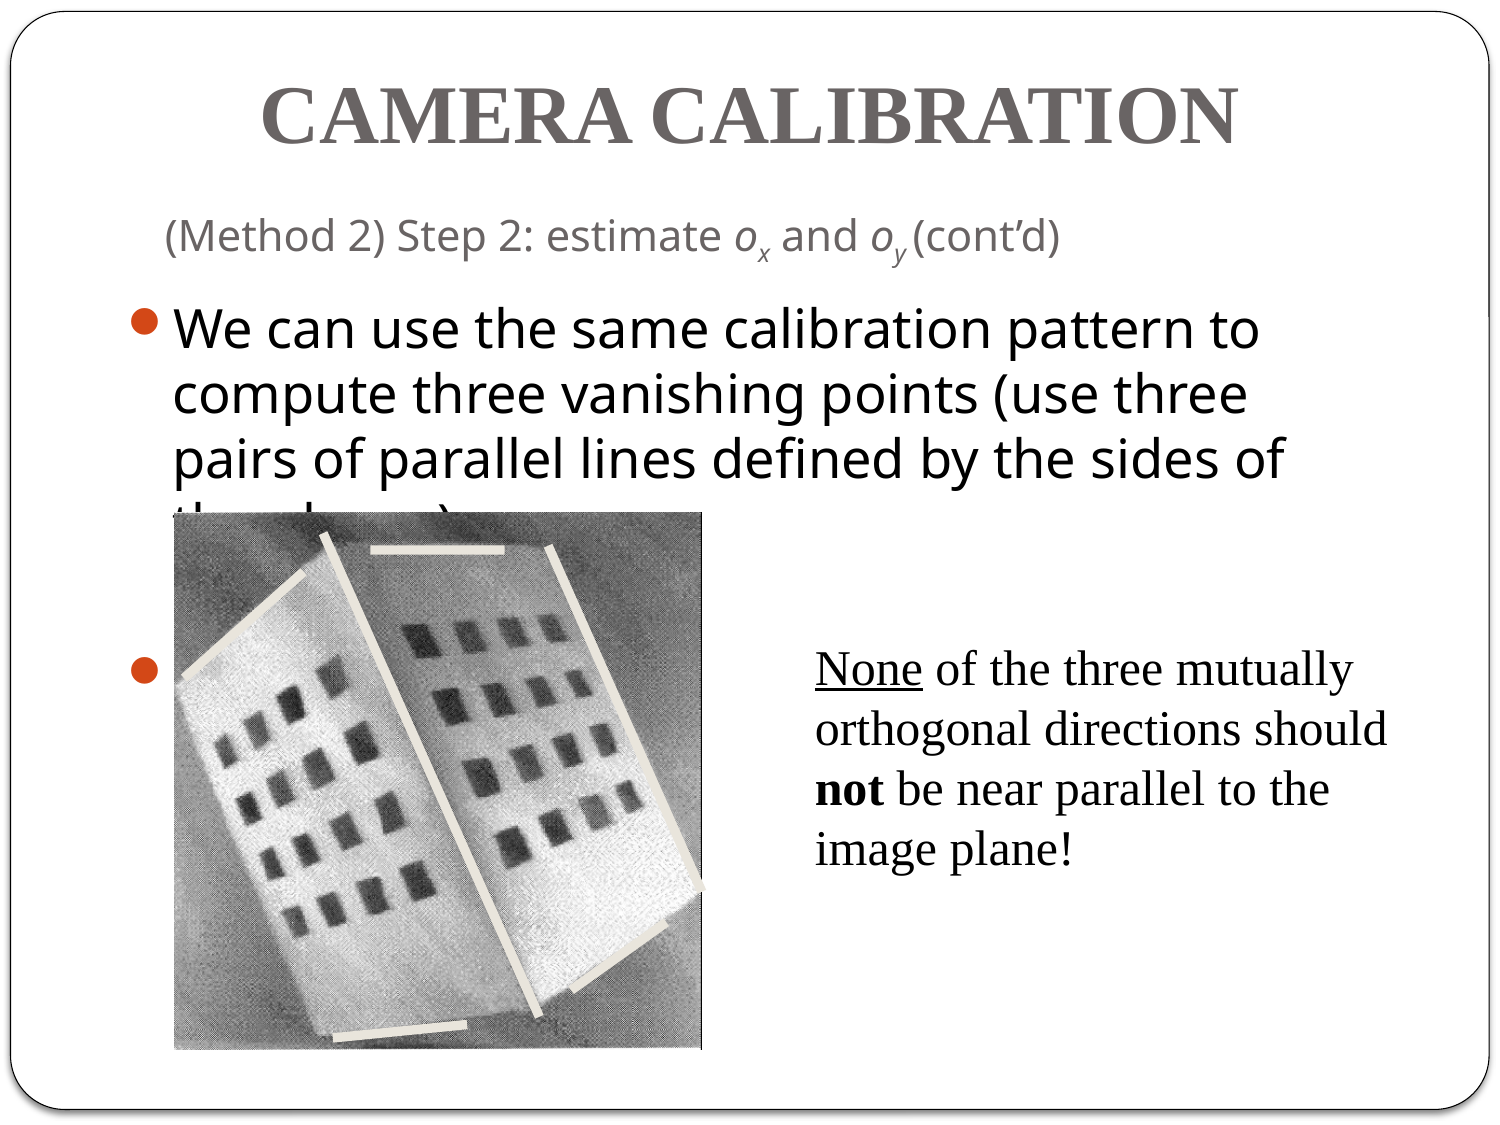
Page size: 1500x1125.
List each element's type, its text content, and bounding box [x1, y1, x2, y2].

text_box None of the three mutually orthogonal directions should not be near parallel to the image plane! [724, 627, 1475, 928]
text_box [174, 512, 702, 1051]
list We can use the same calibration pattern to compute three vanishing points (use three pairs of parallel lines defined by the sides of the planes). [112, 287, 1388, 963]
text_box CAMERA CALIBRATION [74, 45, 1425, 175]
title (Method 2) Step 2: estimate ox and oy (cont’d) [150, 200, 1425, 283]
